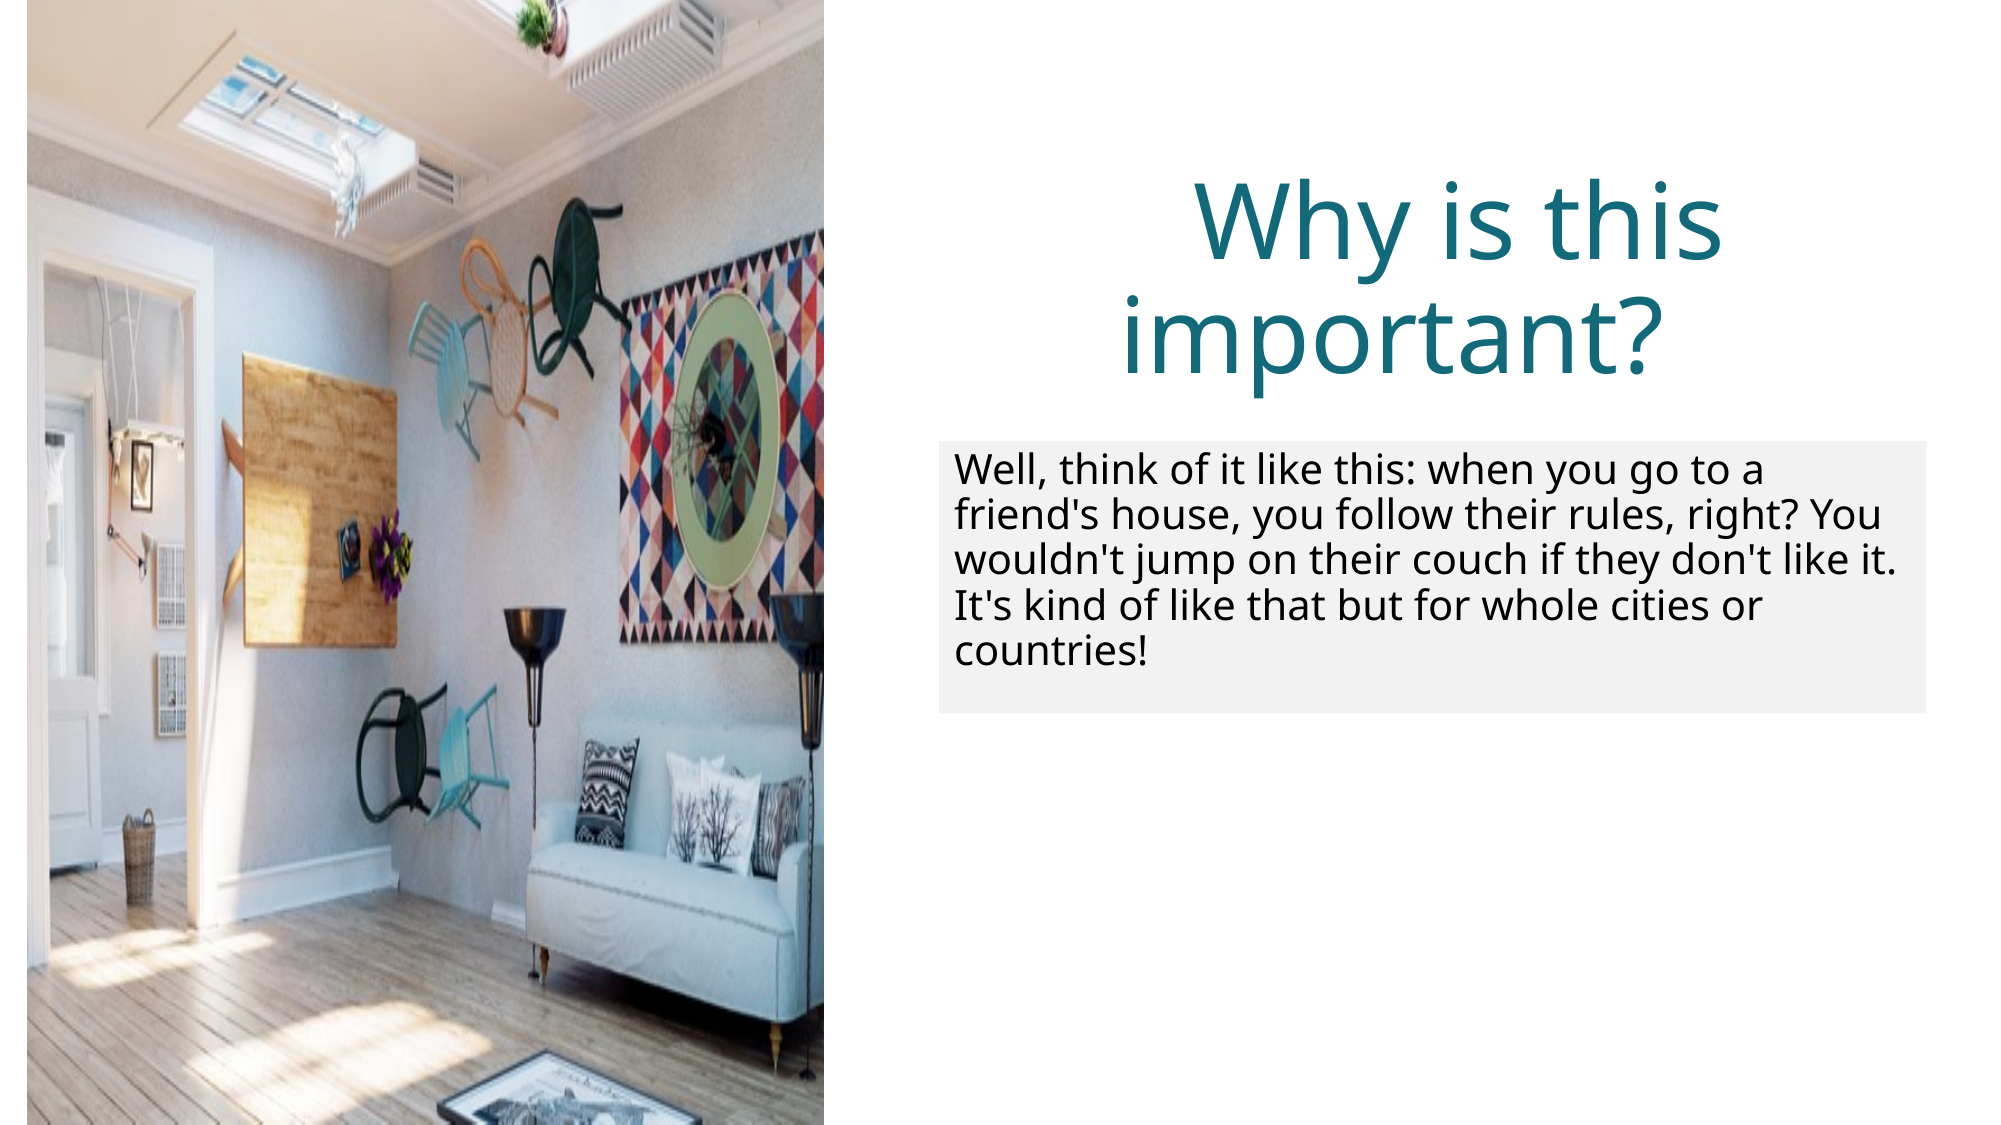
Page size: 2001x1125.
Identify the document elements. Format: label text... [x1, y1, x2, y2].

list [27, 0, 825, 1125]
list Well, think of it like this: when you go to a friend's house, you follow their rules, right? You wouldn't jump on their couch if they don't like it. It's kind of like that but for whole cities or countries! [939, 441, 1927, 714]
title Why is this important? [825, 160, 1961, 405]
